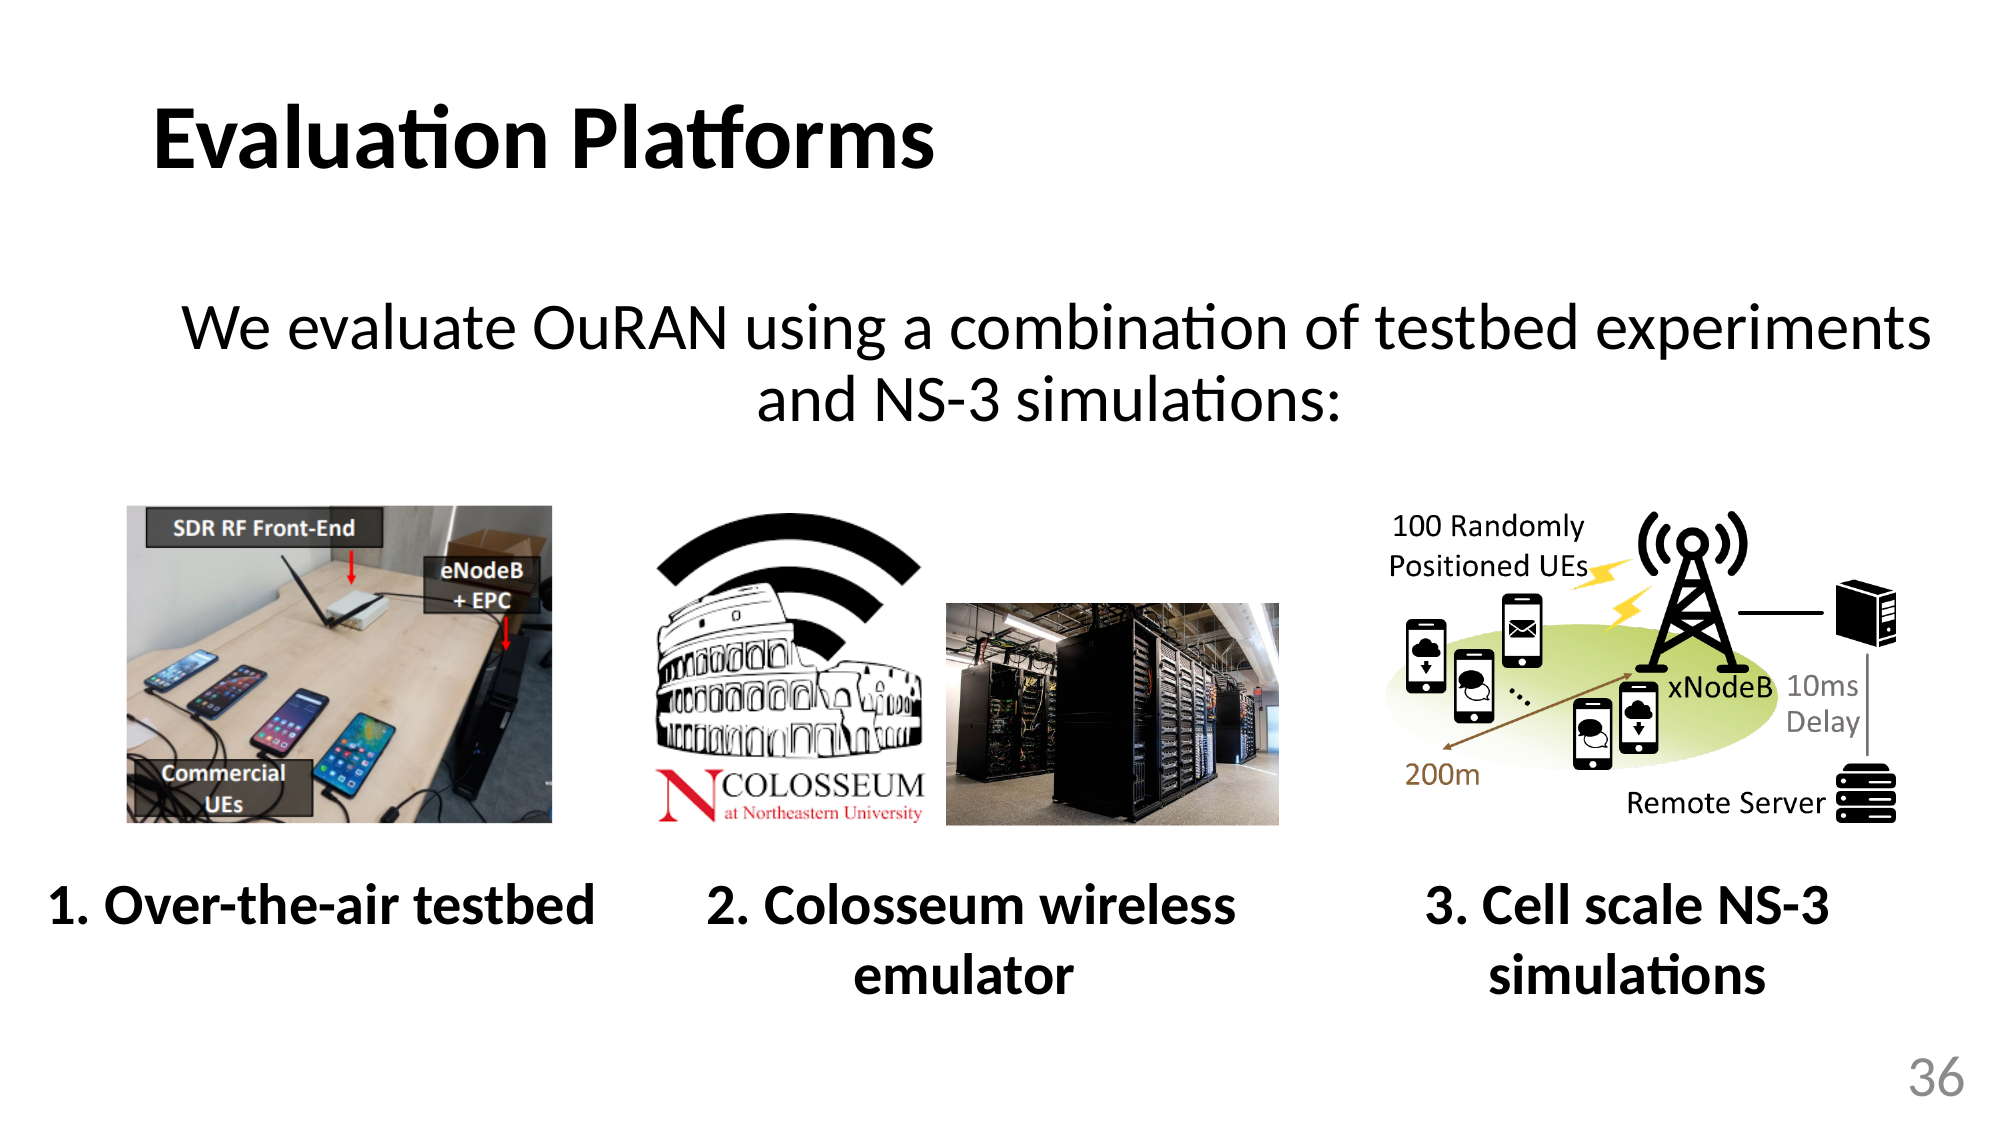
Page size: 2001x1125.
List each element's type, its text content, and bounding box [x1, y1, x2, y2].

picture [1361, 494, 1896, 842]
picture [122, 501, 557, 828]
list We evaluate OuRAN using a combination of testbed experiments and NS-3 simulations: [137, 284, 1978, 1007]
title Evaluation Platforms [137, 59, 1863, 219]
text_box 2. Colosseum wireless emulator [643, 859, 1300, 1014]
picture [636, 513, 1280, 827]
text_box 3. Cell scale NS-3 simulations [1300, 859, 1956, 1014]
slide_number 36 [1531, 1042, 1982, 1103]
text_box 1. Over-the-air testbed [0, 859, 643, 944]
